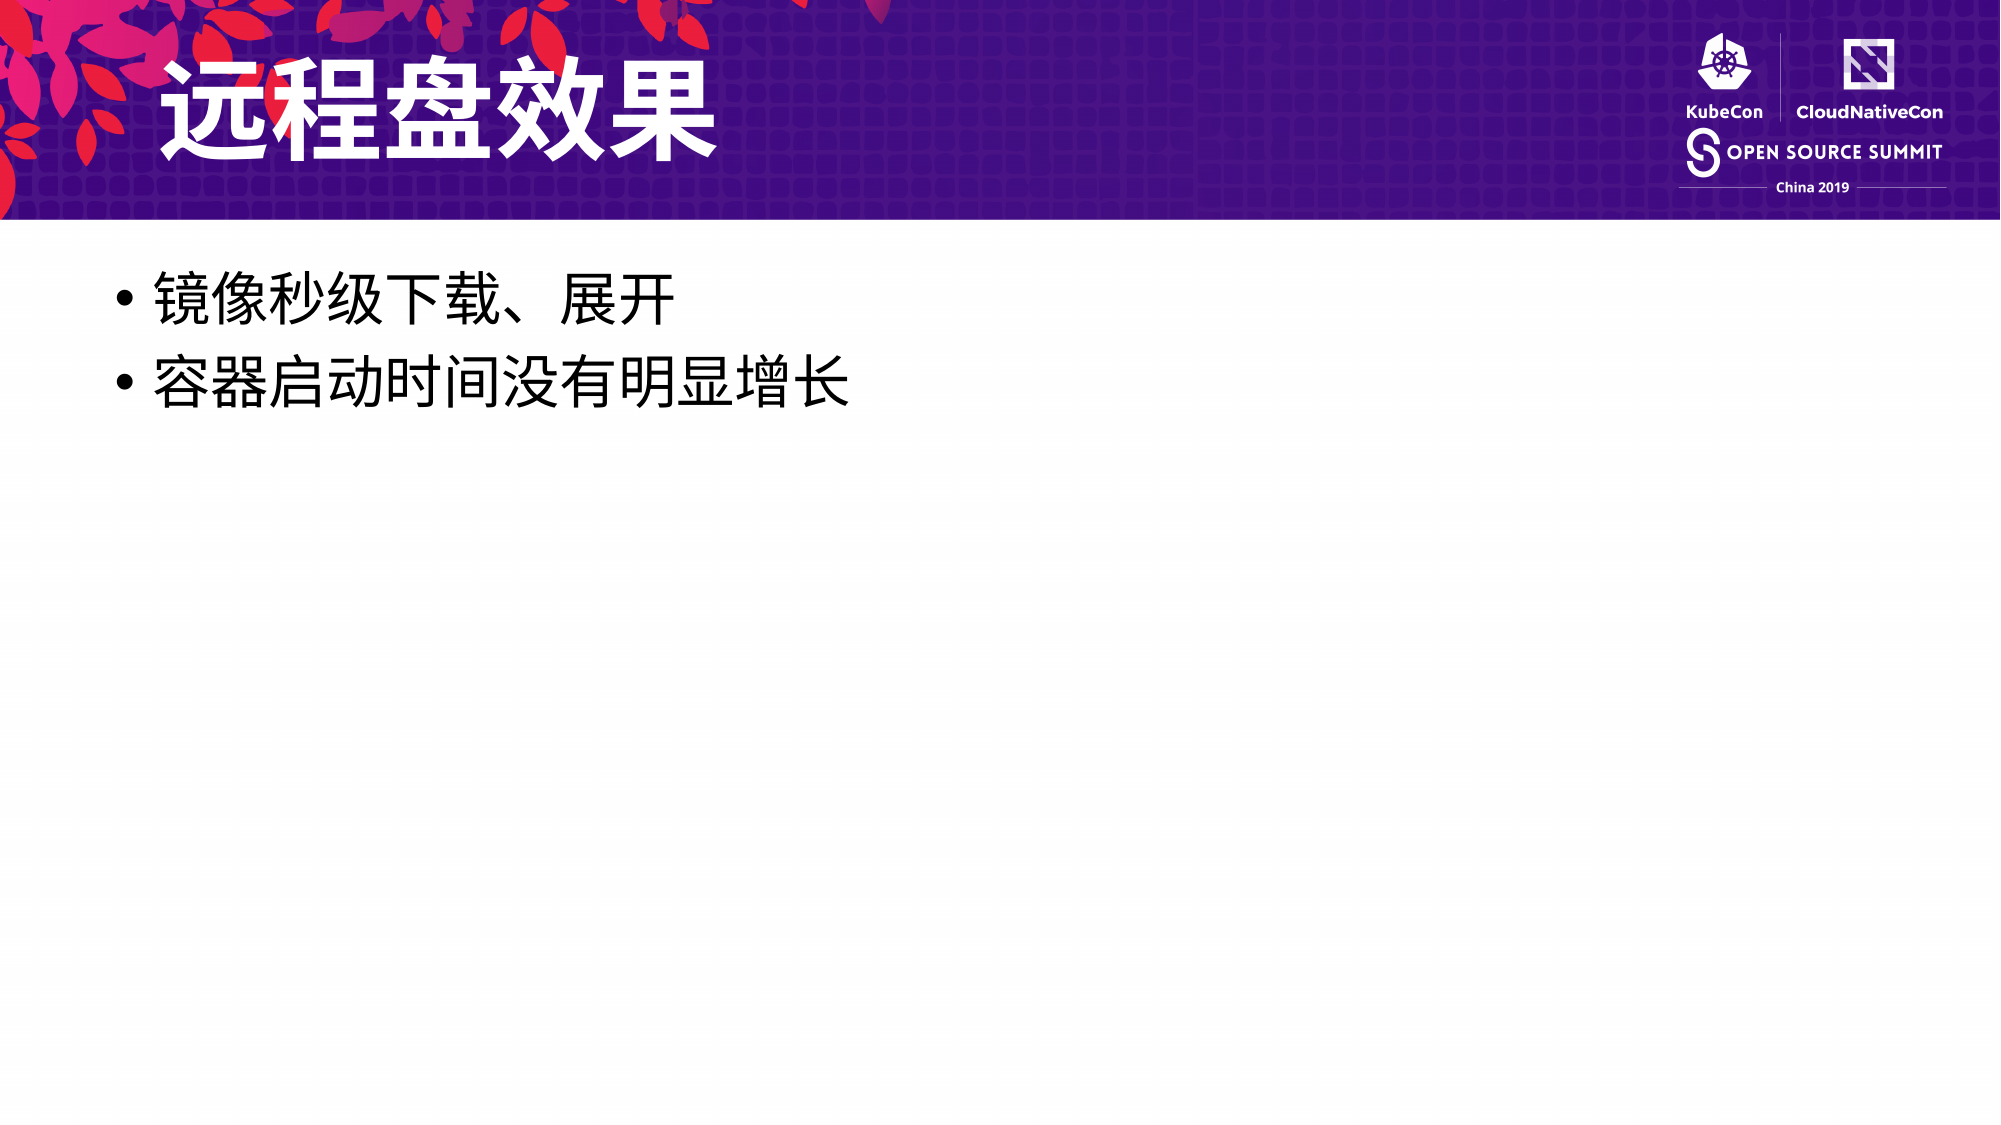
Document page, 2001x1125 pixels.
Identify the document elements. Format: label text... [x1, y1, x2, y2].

text_box 镜像秒级下载、展开 容器启动时间没有明显增长 [99, 262, 1900, 1005]
picture [0, 0, 2000, 1125]
text_box 远程盘效果 [142, 46, 971, 262]
